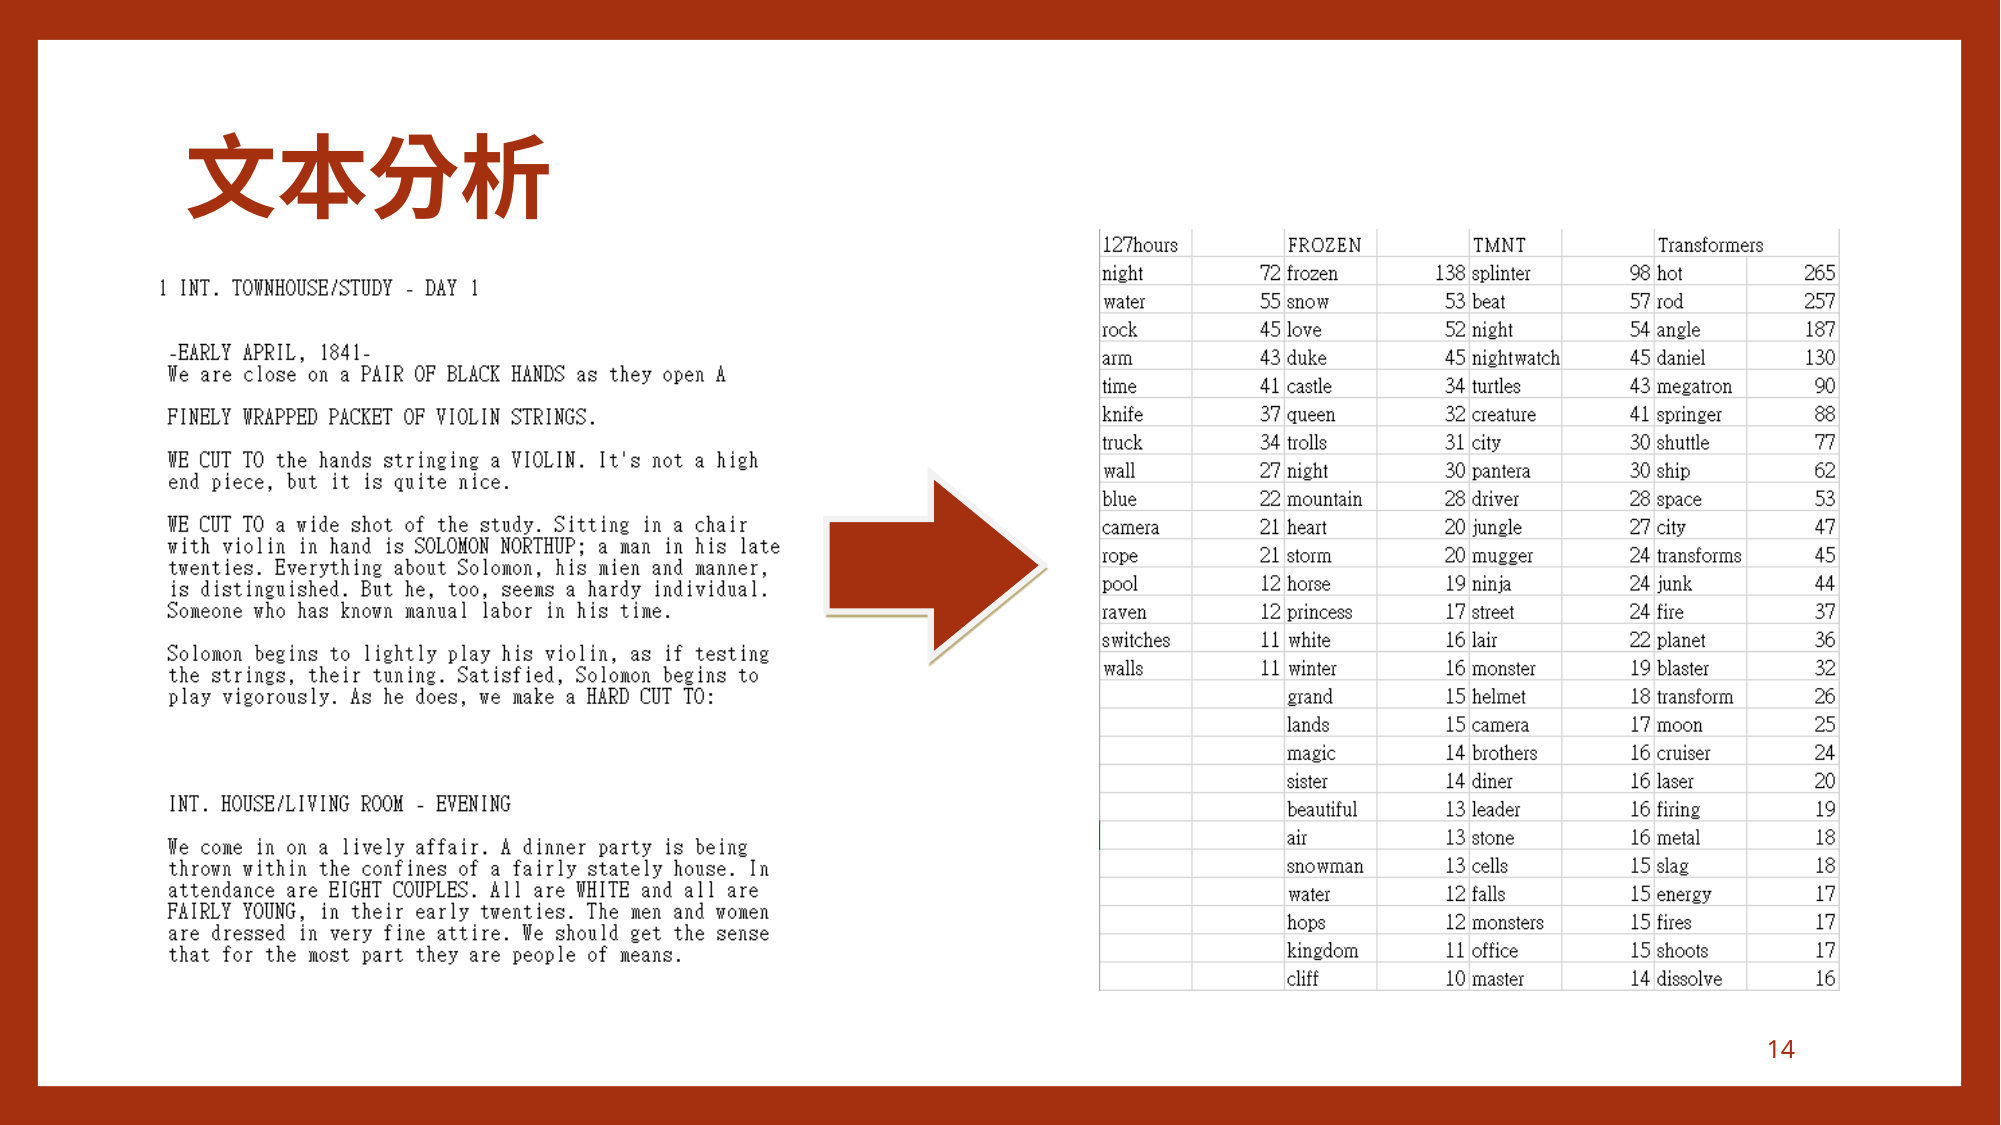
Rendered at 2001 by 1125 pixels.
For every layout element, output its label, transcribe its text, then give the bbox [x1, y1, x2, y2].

title 文本分析 [170, 70, 1791, 294]
slide_number 14 [1530, 1020, 1811, 1081]
text_box [958, 495, 1044, 636]
picture [121, 250, 955, 971]
picture [1099, 229, 1840, 992]
